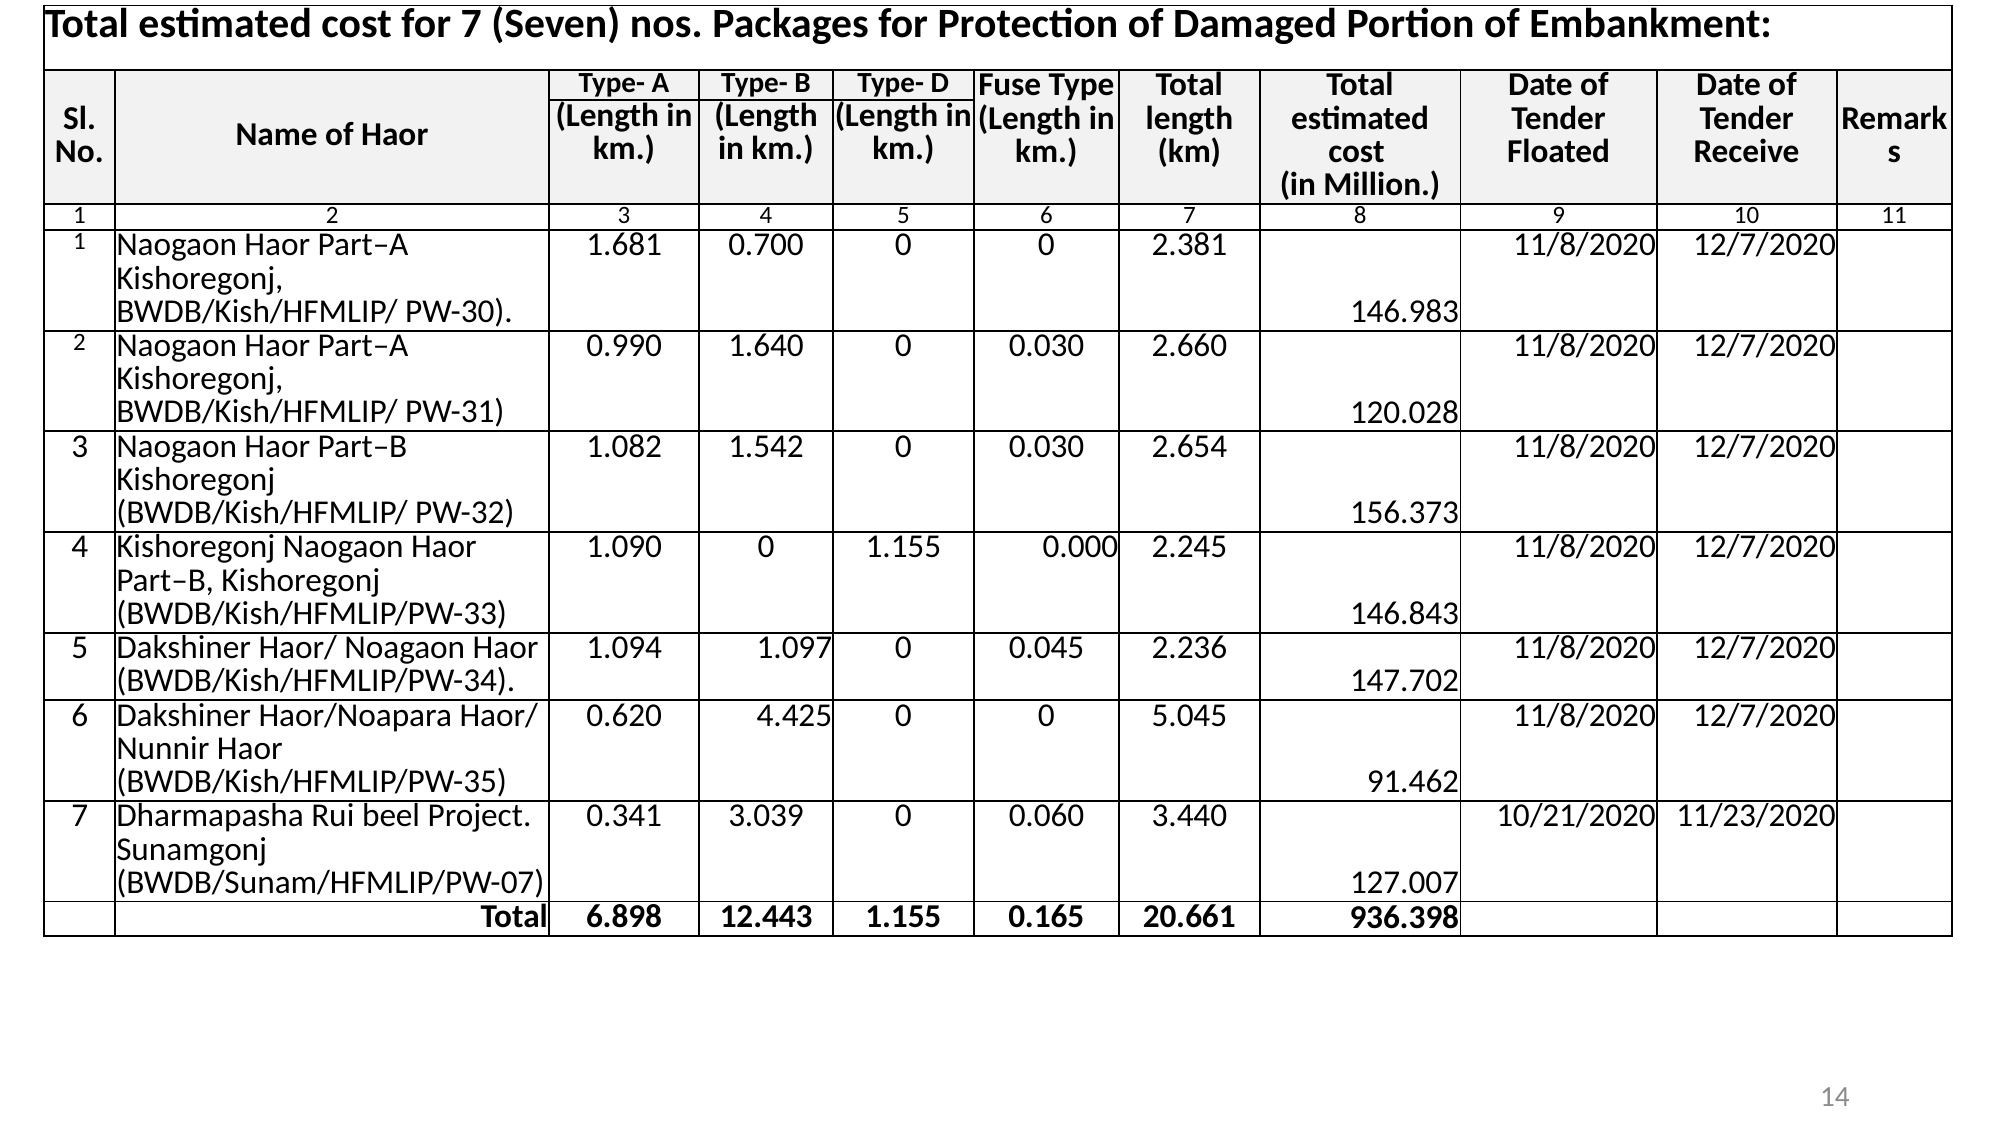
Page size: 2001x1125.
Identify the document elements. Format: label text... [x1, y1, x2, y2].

table_cell 6.898 [550, 902, 698, 935]
table_cell Total estimated cost (in Million.) [1261, 71, 1460, 203]
table_cell [1838, 902, 1951, 935]
table_cell 1 [45, 231, 114, 330]
table_cell 11/23/2020 [1658, 802, 1836, 901]
table_cell Type- D [834, 71, 973, 99]
table_cell 2.660 [1120, 332, 1259, 430]
table_cell 4 [700, 205, 832, 229]
table_cell Total length (km) [1120, 71, 1259, 203]
table_cell 0.620 [550, 701, 698, 800]
table_cell 1.082 [550, 432, 698, 531]
table_cell 11/8/2020 [1461, 231, 1656, 330]
table_cell [1658, 902, 1836, 935]
table_cell 1.094 [550, 634, 698, 699]
table_cell Naogaon Haor Part–A Kishoregonj, BWDB/Kish/HFMLIP/ PW-30). [116, 231, 548, 330]
table_cell 12/7/2020 [1658, 533, 1836, 632]
table_cell Total [116, 902, 548, 935]
table_cell 146.983 [1261, 231, 1460, 330]
table_header Total estimated cost for 7 (Seven) nos. Packages for Protection of Damaged Portion of Embankment: [45, 6, 1951, 69]
table_cell 6 [45, 701, 114, 800]
table_cell 2 [116, 205, 548, 229]
table_cell 10/21/2020 [1461, 802, 1656, 901]
table_cell Fuse Type (Length in km.) [975, 71, 1118, 203]
table_cell 1.090 [550, 533, 698, 632]
table_cell 2.654 [1120, 432, 1259, 531]
table_cell 7 [45, 802, 114, 901]
table_cell 0.000 [975, 533, 1118, 632]
table_cell 147.702 [1261, 634, 1460, 699]
table_cell 1 [45, 205, 114, 229]
table_cell [1461, 902, 1656, 935]
table_cell Name of Haor [116, 71, 548, 203]
table_cell 7 [1120, 205, 1259, 229]
table_cell 0 [975, 701, 1118, 800]
table_cell 11/8/2020 [1461, 332, 1656, 430]
table_cell 0.030 [975, 332, 1118, 430]
table_cell 2.381 [1120, 231, 1259, 330]
table_cell 0.030 [975, 432, 1118, 531]
table_cell 0 [700, 533, 832, 632]
table_cell Remarks [1838, 71, 1951, 203]
table_cell 0.341 [550, 802, 698, 901]
table_cell Dharmapasha Rui beel Project. Sunamgonj (BWDB/Sunam/HFMLIP/PW-07) [116, 802, 548, 901]
table_cell 91.462 [1261, 701, 1460, 800]
table_cell (Length in km.) [550, 101, 698, 203]
table_cell 0.060 [975, 802, 1118, 901]
table_cell 1.640 [700, 332, 832, 430]
table_cell Dakshiner Haor/ Noagaon Haor (BWDB/Kish/HFMLIP/PW-34). [116, 634, 548, 699]
table_cell 0 [975, 231, 1118, 330]
table_cell 11/8/2020 [1461, 701, 1656, 800]
table_cell [1838, 634, 1951, 699]
table_cell 156.373 [1261, 432, 1460, 531]
table_cell 5 [834, 205, 973, 229]
table_cell 12/7/2020 [1658, 432, 1836, 531]
table_cell 0 [834, 432, 973, 531]
table_cell 12/7/2020 [1658, 231, 1836, 330]
table_cell 12/7/2020 [1658, 701, 1836, 800]
table_cell 2 [45, 332, 114, 430]
table_cell (Length in km.) [700, 101, 832, 203]
table_cell 1.542 [700, 432, 832, 531]
table_cell 8 [1261, 205, 1460, 229]
table_cell 10 [1658, 205, 1836, 229]
table_cell 11/8/2020 [1461, 634, 1656, 699]
table_cell 936.398 [1261, 902, 1460, 935]
table_cell 0 [834, 701, 973, 800]
table_cell 0.700 [700, 231, 832, 330]
table_cell Type- A [550, 71, 698, 99]
table_cell [45, 902, 114, 935]
table_cell 0.045 [975, 634, 1118, 699]
table_cell Date of Tender Receive [1658, 71, 1836, 203]
table_cell Naogaon Haor Part–A Kishoregonj, BWDB/Kish/HFMLIP/ PW-31) [116, 332, 548, 430]
table_cell 4.425 [700, 701, 832, 800]
table_cell Dakshiner Haor/Noapara Haor/ Nunnir Haor (BWDB/Kish/HFMLIP/PW-35) [116, 701, 548, 800]
table_cell 1.155 [834, 533, 973, 632]
table_cell 11/8/2020 [1461, 533, 1656, 632]
table_cell 12/7/2020 [1658, 332, 1836, 430]
table_cell 1.681 [550, 231, 698, 330]
table_cell 0 [834, 634, 973, 699]
table_cell 0 [834, 231, 973, 330]
table_cell 3.440 [1120, 802, 1259, 901]
table_cell 0 [834, 332, 973, 430]
table_cell 0.990 [550, 332, 698, 430]
table_cell [1838, 533, 1951, 632]
table_cell 5.045 [1120, 701, 1259, 800]
table_cell 120.028 [1261, 332, 1460, 430]
table_cell 11 [1838, 205, 1951, 229]
table_cell 4 [45, 533, 114, 632]
table_cell 0 [834, 802, 973, 901]
table_cell [1838, 231, 1951, 330]
table_cell 2.236 [1120, 634, 1259, 699]
table_cell 6 [975, 205, 1118, 229]
table_cell 3 [45, 432, 114, 531]
table_cell 12/7/2020 [1658, 634, 1836, 699]
table_cell 3.039 [700, 802, 832, 901]
table_cell 2.245 [1120, 533, 1259, 632]
table_cell Type- B [700, 71, 832, 99]
table_cell 12.443 [700, 902, 832, 935]
table_cell 11/8/2020 [1461, 432, 1656, 531]
table_cell Sl. No. [45, 71, 114, 203]
table_cell 1.097 [700, 634, 832, 699]
table_cell 9 [1461, 205, 1656, 229]
table_cell 146.843 [1261, 533, 1460, 632]
table_cell [1838, 332, 1951, 430]
table_cell Kishoregonj Naogaon Haor Part–B, Kishoregonj (BWDB/Kish/HFMLIP/PW-33) [116, 533, 548, 632]
table_cell (Length in km.) [834, 101, 973, 203]
table_cell [1838, 802, 1951, 901]
table_cell [1838, 432, 1951, 531]
table_cell 5 [45, 634, 114, 699]
slide_number 14 [1414, 1065, 1865, 1125]
table_cell 0.165 [975, 902, 1118, 935]
table_cell 1.155 [834, 902, 973, 935]
table_cell 20.661 [1120, 902, 1259, 935]
table_cell Naogaon Haor Part–B Kishoregonj (BWDB/Kish/HFMLIP/ PW-32) [116, 432, 548, 531]
table_cell [1838, 701, 1951, 800]
table_cell 127.007 [1261, 802, 1460, 901]
table_cell 3 [550, 205, 698, 229]
table_cell Date of Tender Floated [1461, 71, 1656, 203]
